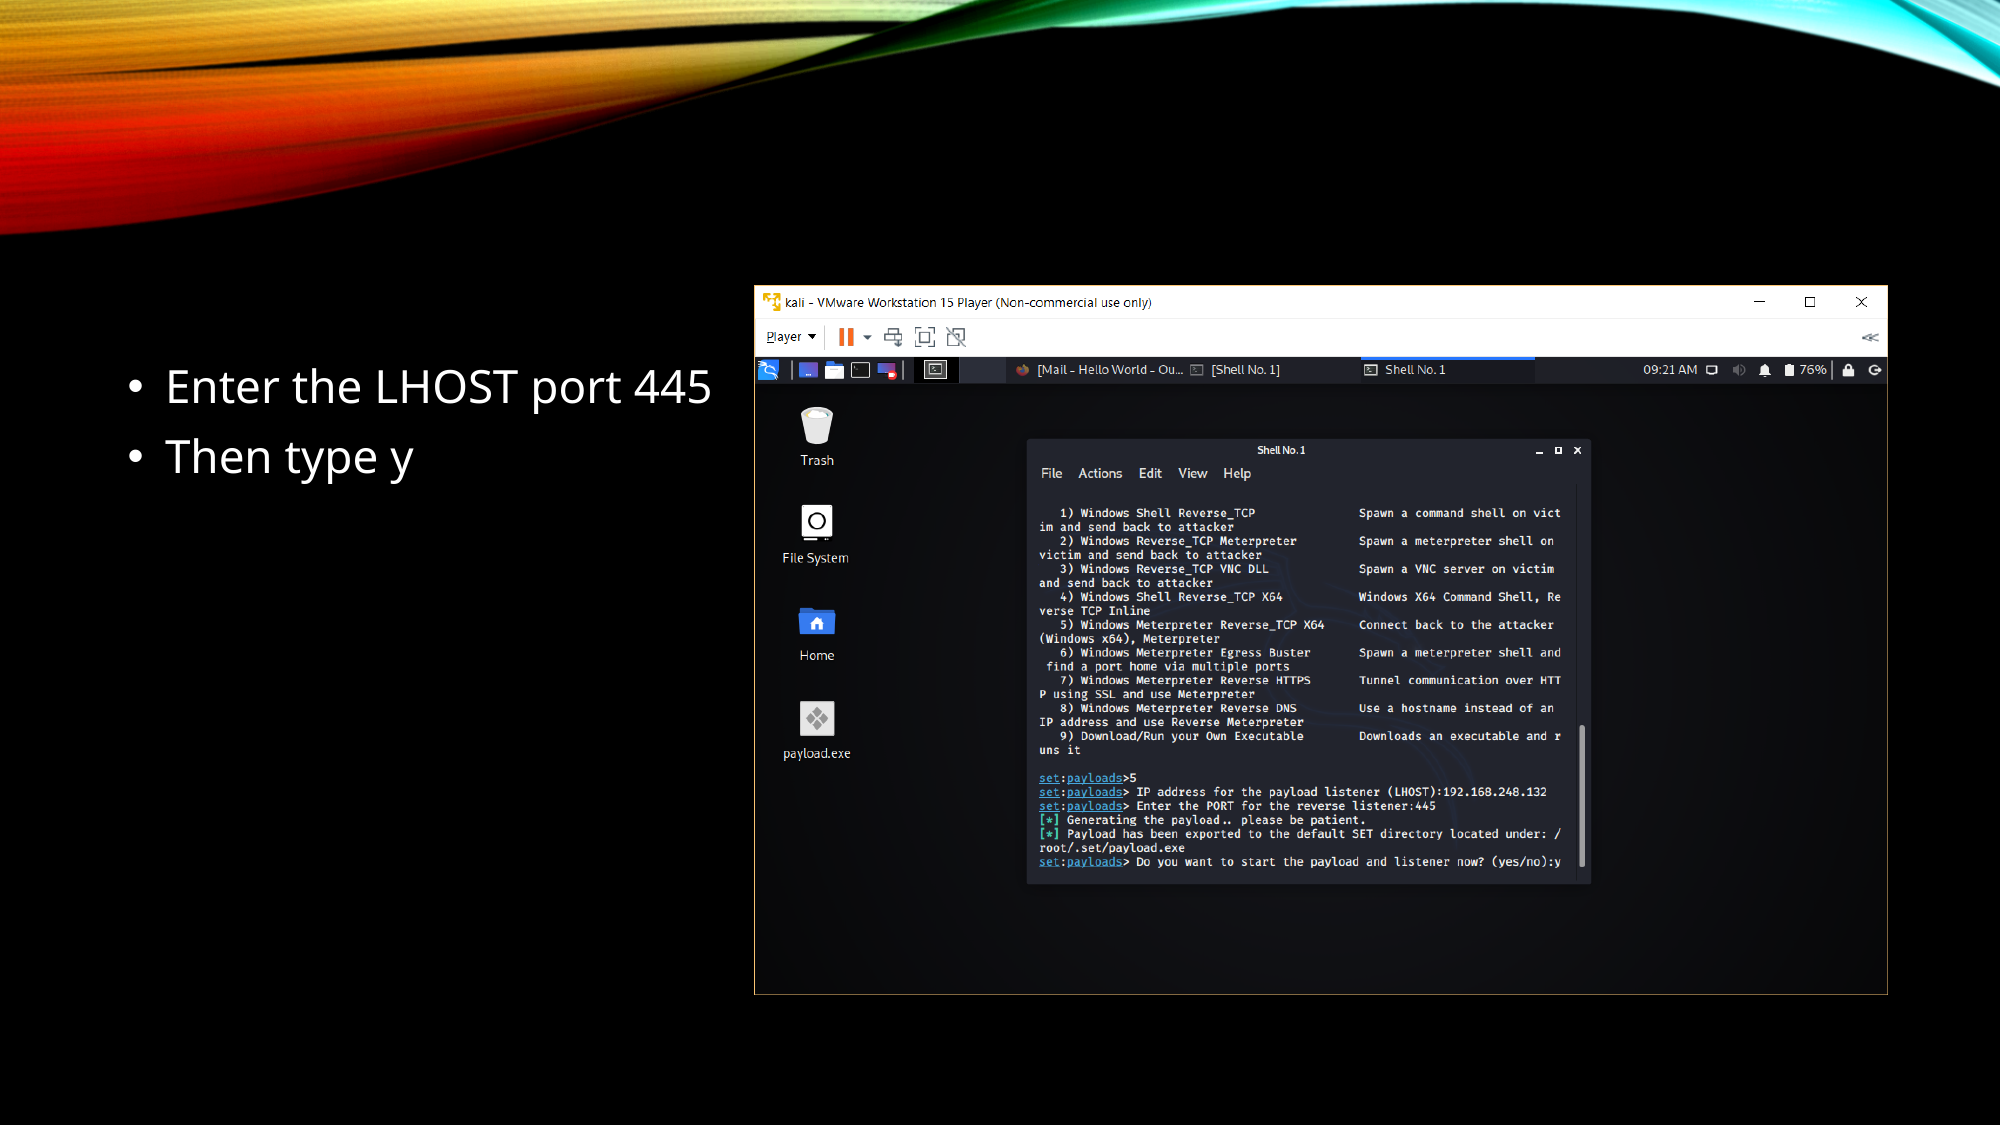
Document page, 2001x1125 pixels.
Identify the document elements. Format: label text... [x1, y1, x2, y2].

picture [0, 0, 2000, 237]
picture [754, 285, 1888, 995]
list Enter the LHOST port 445 Then type y [112, 356, 1888, 1017]
